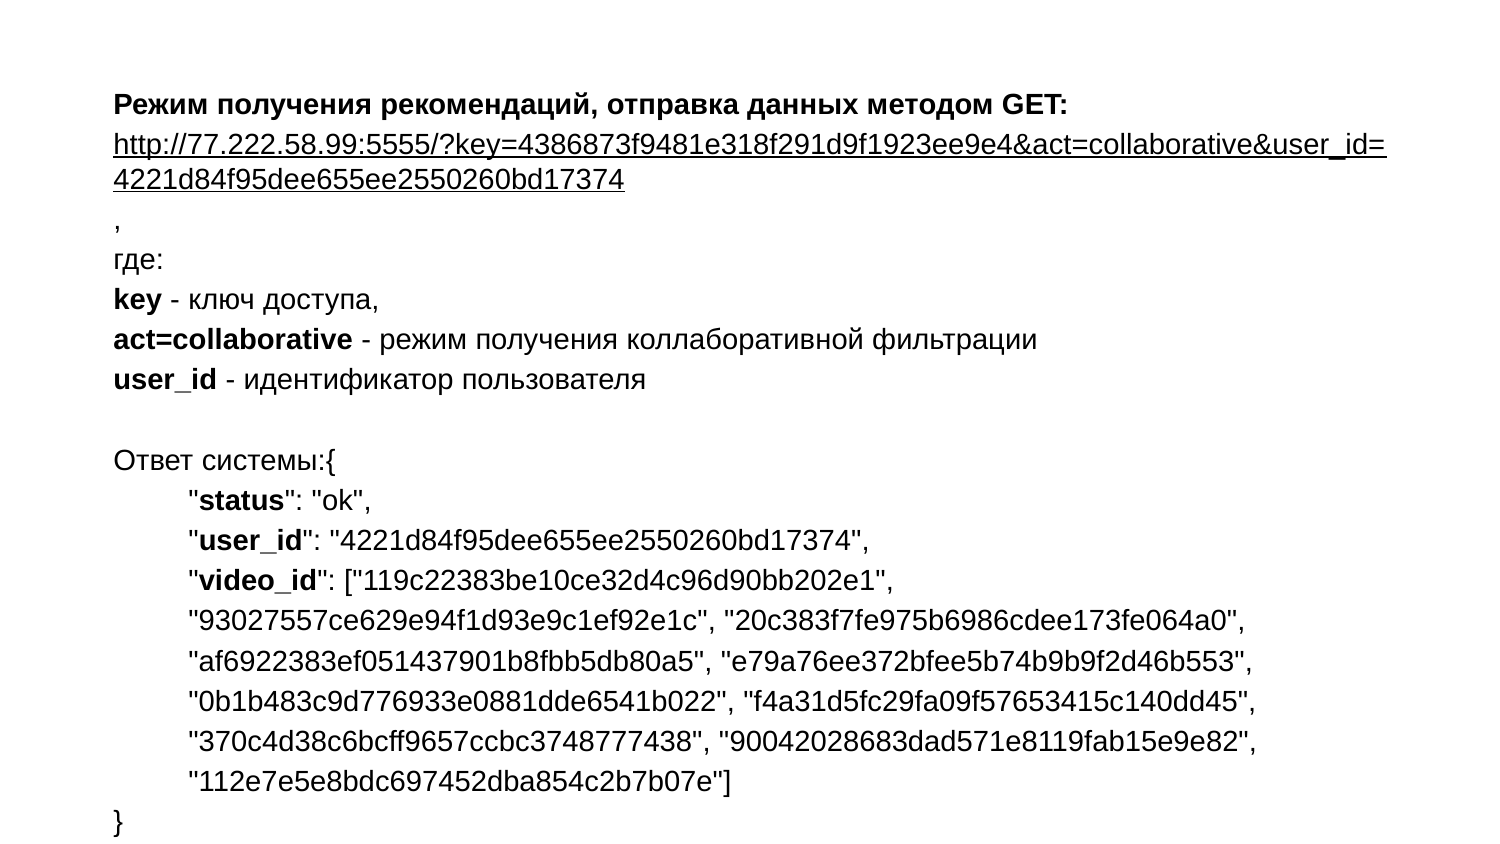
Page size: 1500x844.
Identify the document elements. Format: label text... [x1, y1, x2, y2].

text_box Режим получения рекомендаций, отправка данных методом GET: http://77.222.58.99:5555/?key=4386873f9481e318f291d9f1923ee9e4&act=collaborative&user_id=4221d84f95dee655ee2550260bd17374, где: key - ключ доступа, act=collaborative - режим получения коллаборативной фильтрации user_id - идентификатор пользователя Ответ системы:{ "status": "ok", "user_id": "4221d84f95dee655ee2550260bd17374", "video_id": ["119c22383be10ce32d4c96d90bb202e1", "93027557ce629e94f1d93e9c1ef92e1c", "20c383f7fe975b6986cdee173fe064a0", "af6922383ef051437901b8fbb5db80a5", "e79a76ee372bfee5b74b9b9f2d46b553", "0b1b483c9d776933e0881dde6541b022", "f4a31d5fc29fa09f57653415c140dd45", "370c4d38c6bcff9657ccbc3748777438", "90042028683dad571e8119fab15e9e82", "112e7e5e8bdc697452dba854c2b7b07e"] } [98, 65, 1416, 818]
